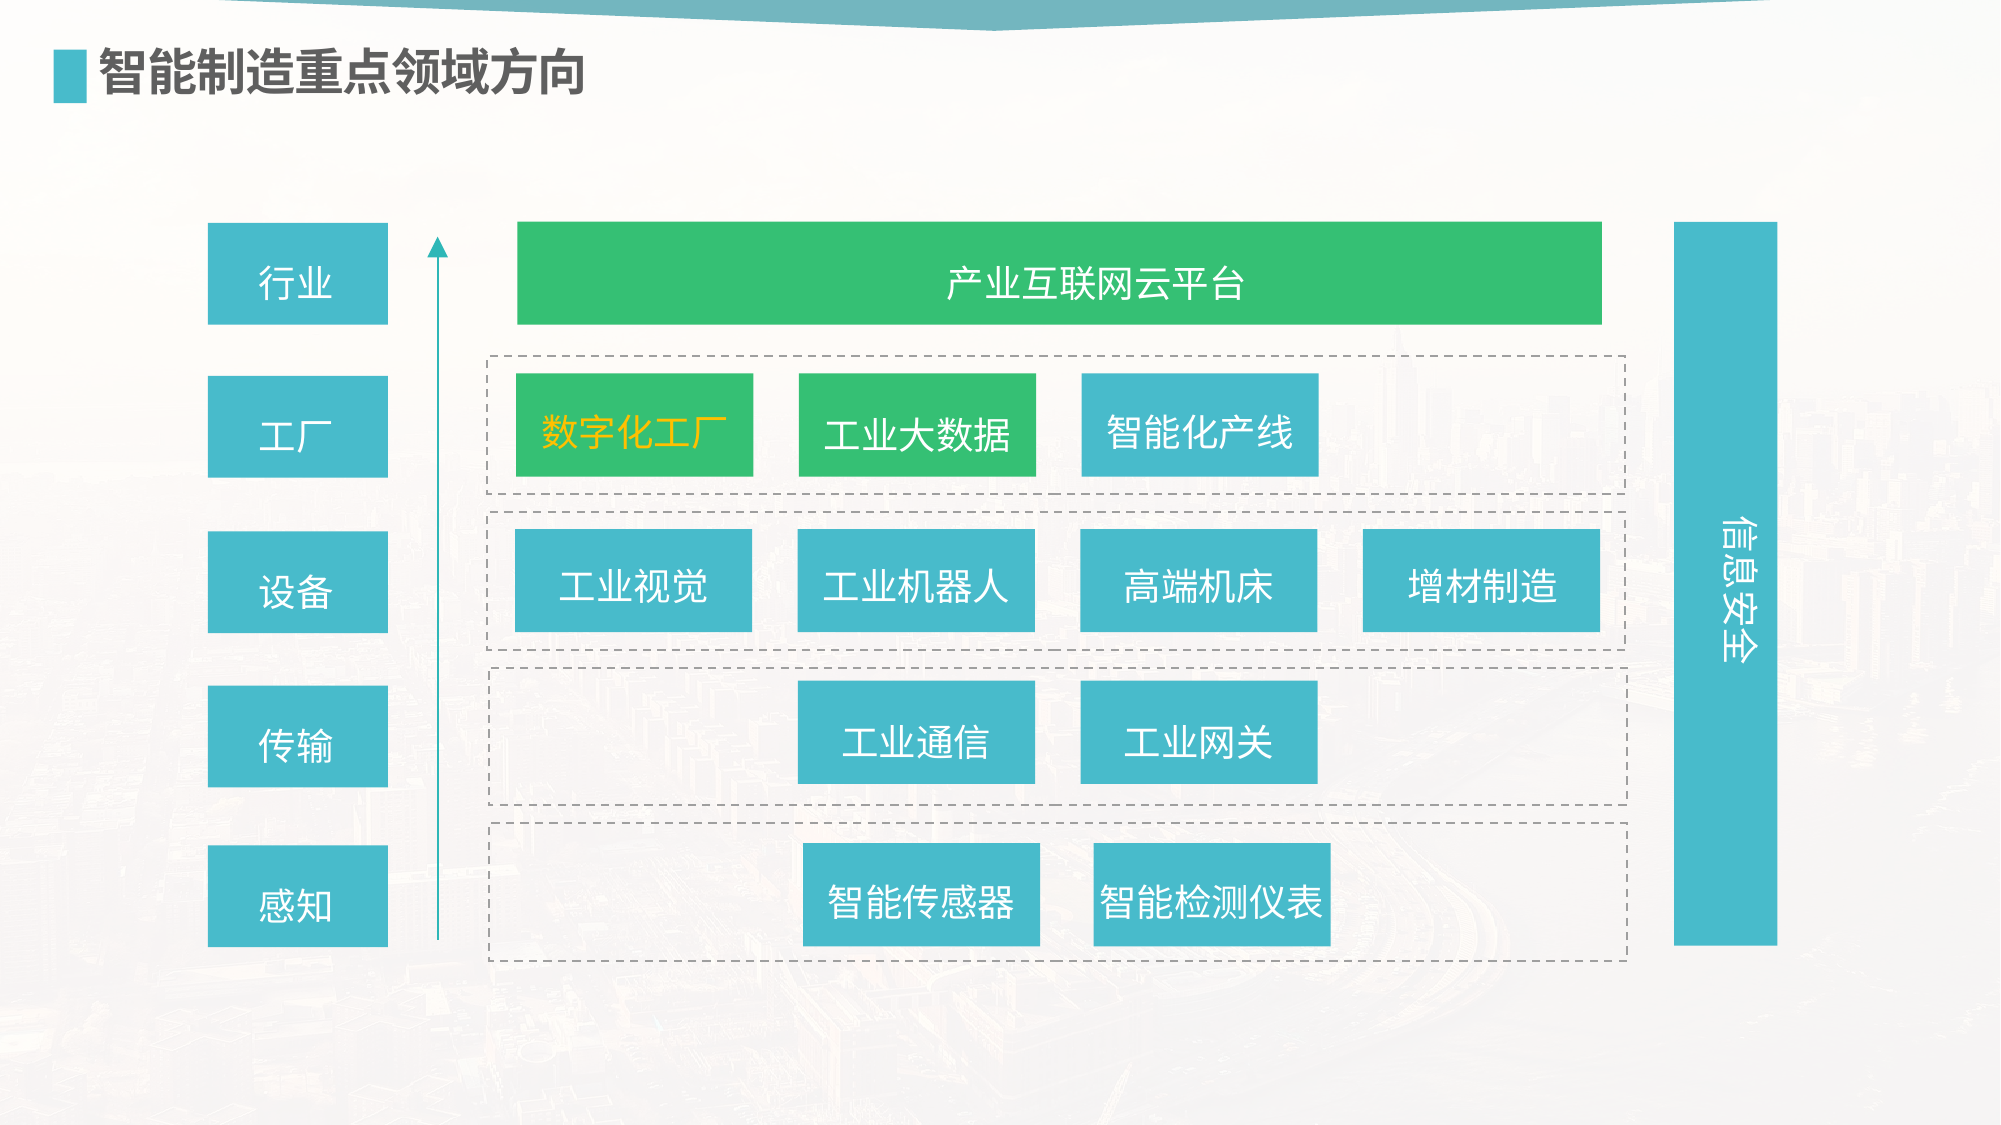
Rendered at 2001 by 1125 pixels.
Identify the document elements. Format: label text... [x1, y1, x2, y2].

text_box [488, 822, 1628, 962]
text_box [53, 49, 88, 104]
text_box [207, 685, 389, 788]
text_box [1673, 221, 1778, 947]
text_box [207, 222, 389, 325]
text_box 智能制造重点领域方向 [83, 15, 844, 113]
text_box [486, 355, 1626, 495]
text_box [207, 845, 389, 948]
text_box 信息安全 [1695, 500, 1785, 667]
text_box [488, 667, 1628, 806]
text_box [486, 511, 1626, 651]
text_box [207, 375, 389, 478]
text_box [516, 220, 1603, 326]
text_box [207, 531, 389, 634]
text_box 产业互联网云平台 [931, 238, 1262, 313]
